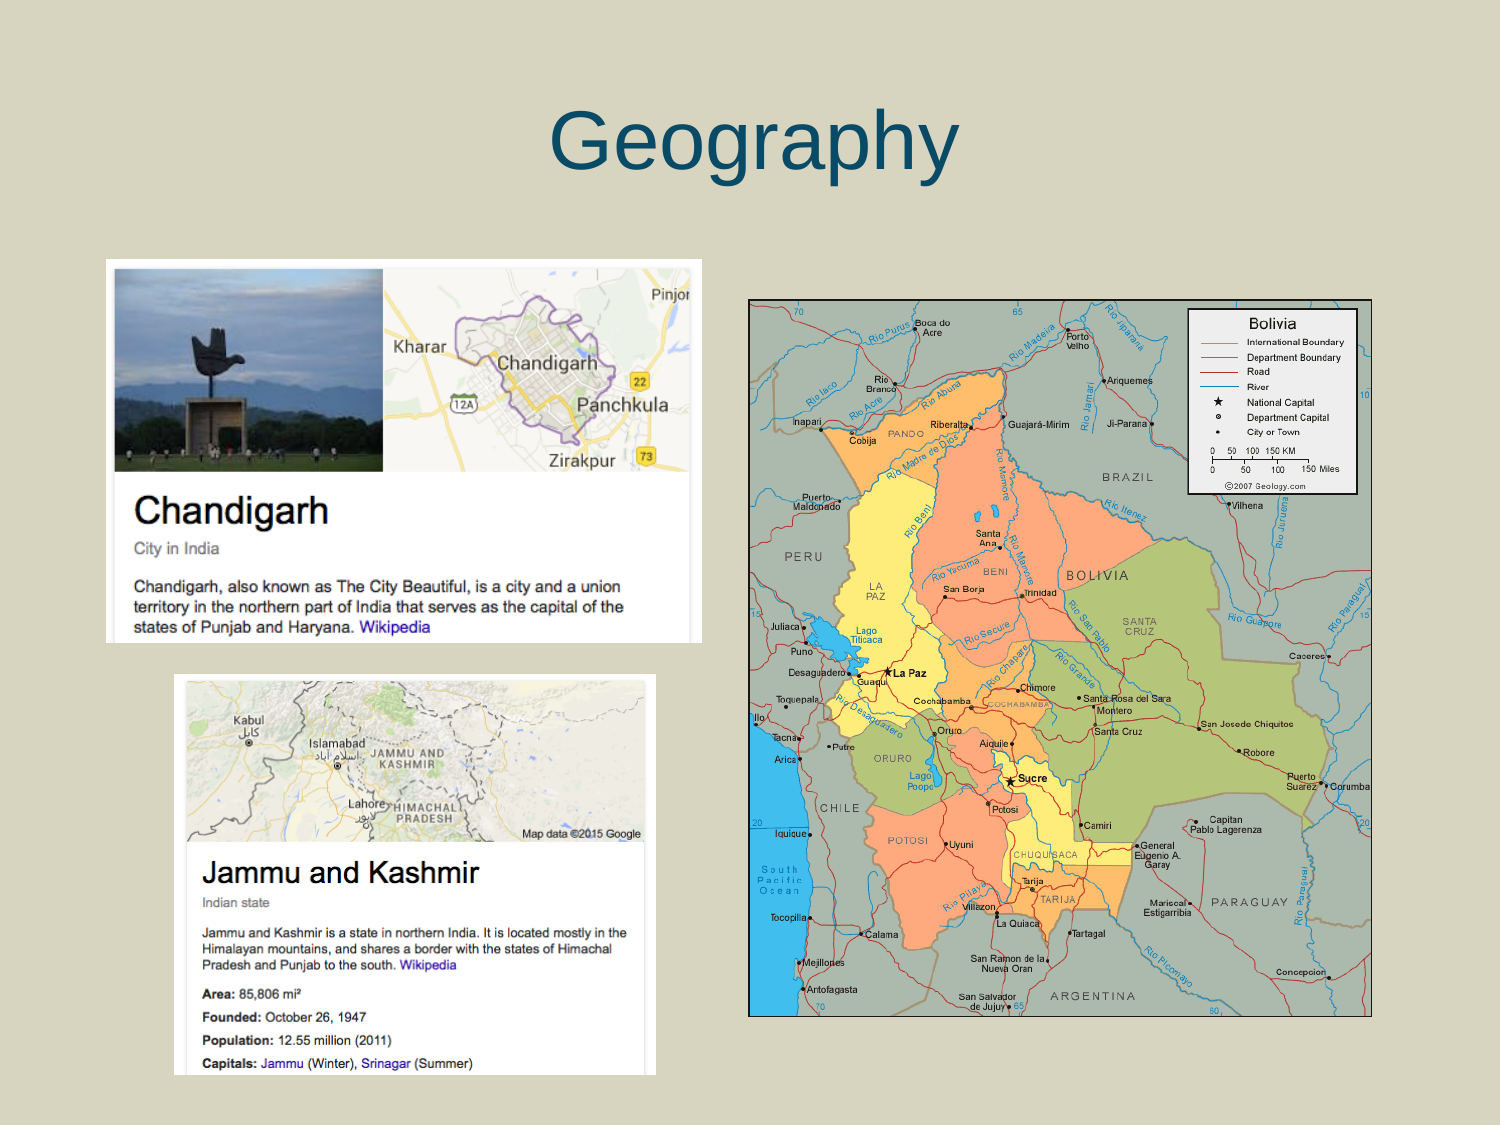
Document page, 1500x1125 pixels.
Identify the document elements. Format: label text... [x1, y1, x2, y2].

title Geography [89, 45, 1419, 228]
picture [105, 259, 703, 643]
picture [748, 299, 1372, 1018]
picture [174, 674, 656, 1076]
